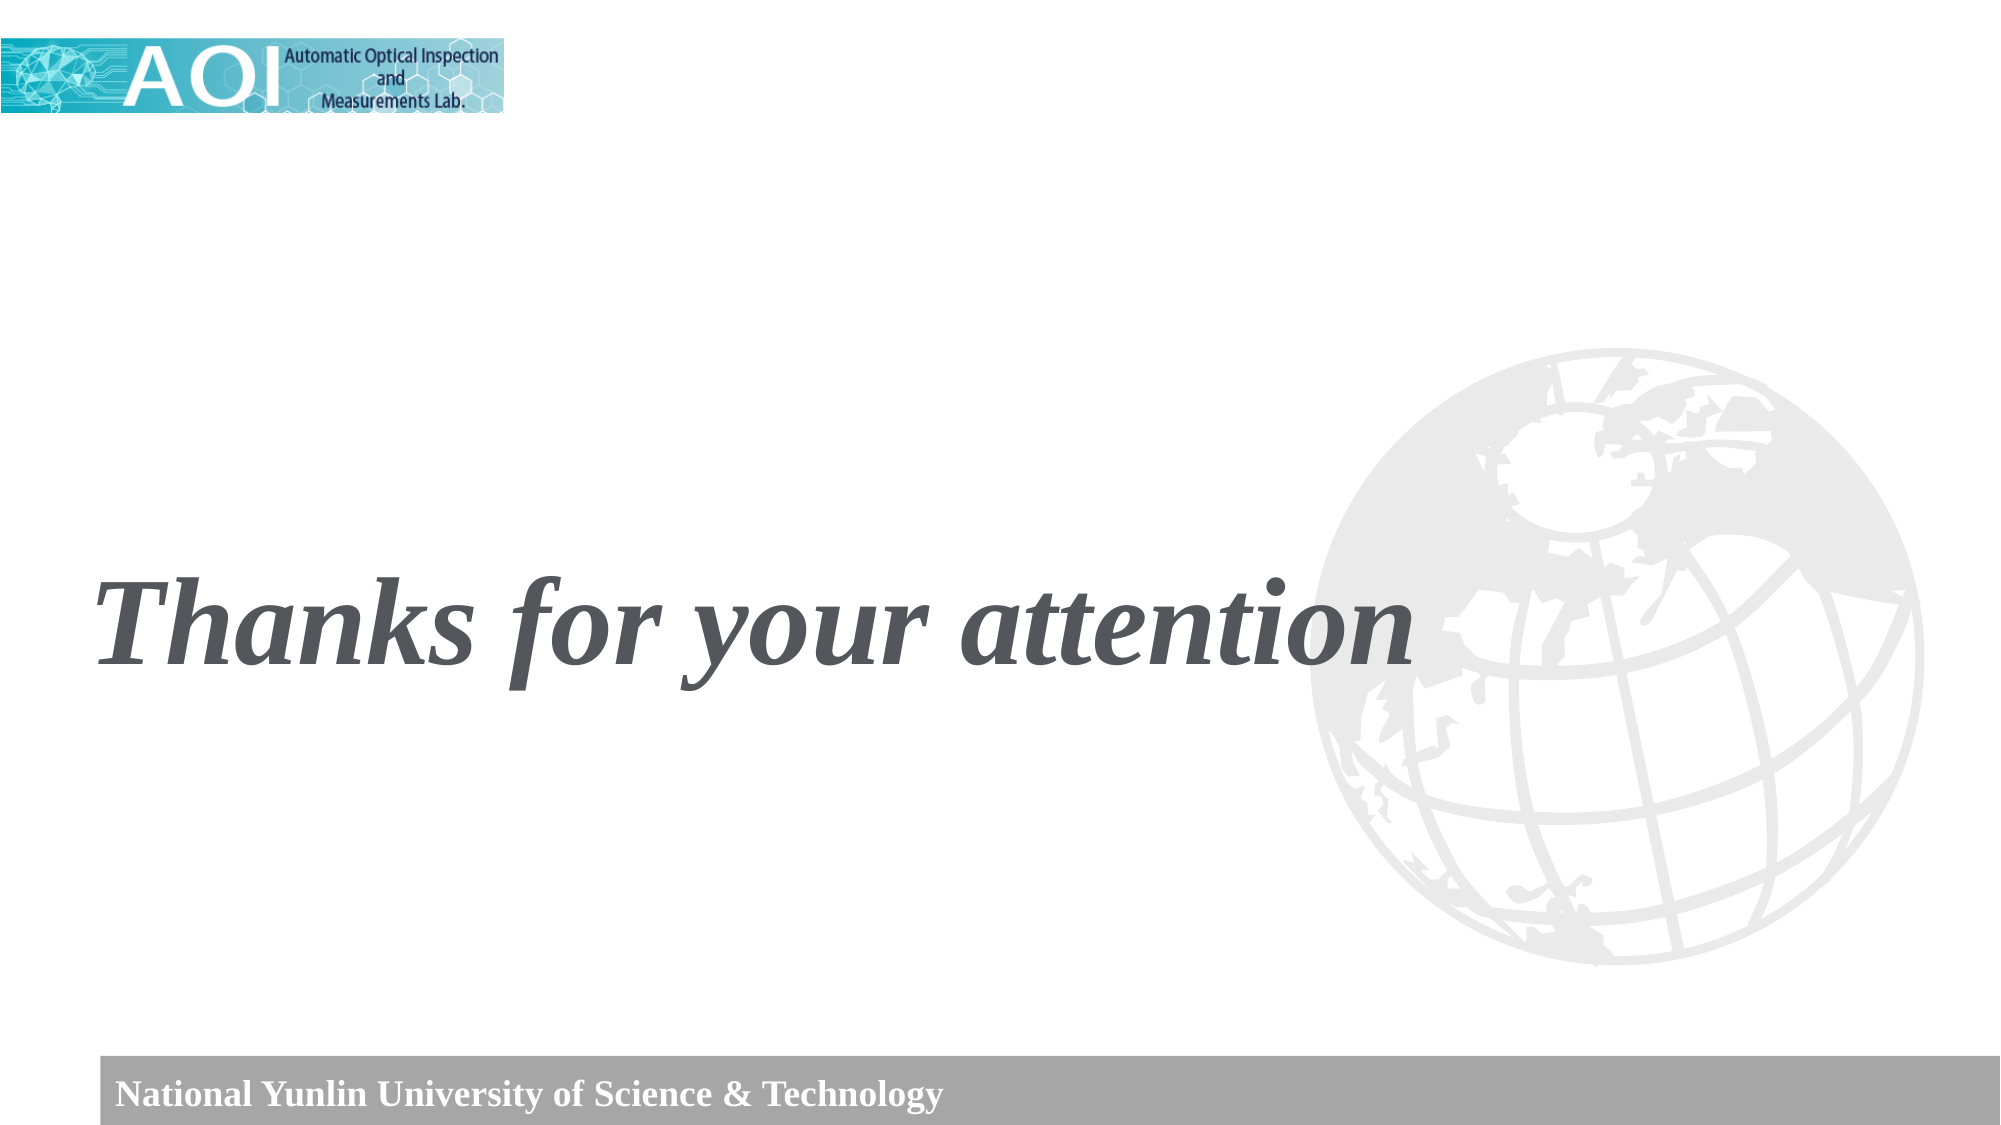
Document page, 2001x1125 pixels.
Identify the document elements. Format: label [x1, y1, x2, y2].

picture [1, 38, 504, 113]
